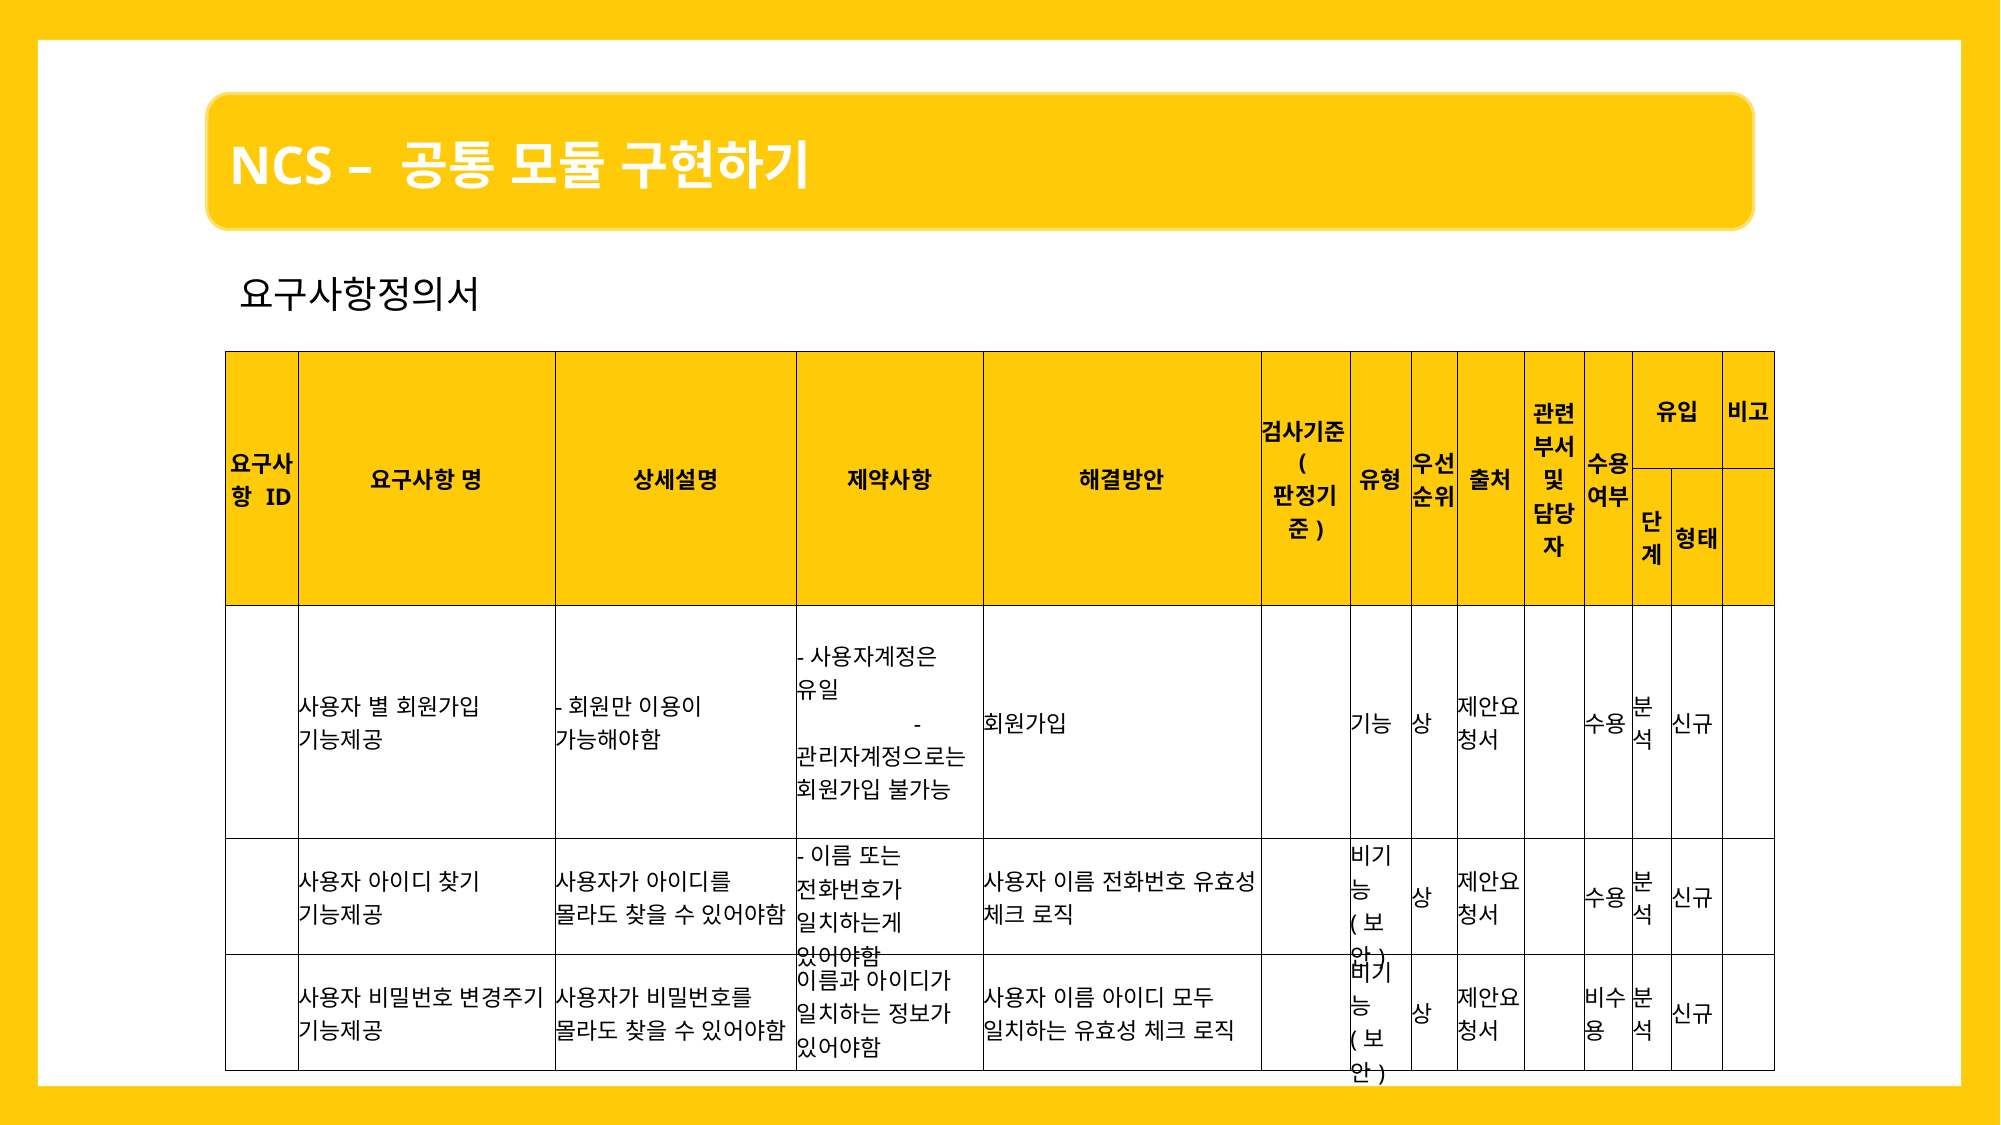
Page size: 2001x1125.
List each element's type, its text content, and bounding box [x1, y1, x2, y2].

table_cell [1723, 839, 1774, 954]
table_header 제약사항 [797, 352, 983, 605]
table_cell 신규 [1672, 955, 1722, 1070]
table_header 해결방안 [984, 352, 1261, 605]
table_cell [1262, 955, 1350, 1070]
table_cell 제안요청서 [1458, 955, 1524, 1070]
table_cell 분석 [1633, 606, 1671, 838]
table_cell 이름과 아이디가 일치하는 정보가 있어야함 [797, 955, 983, 1070]
table_cell 제안요청서 [1458, 839, 1524, 954]
table_header 요구사항 명 [299, 352, 555, 605]
table_cell 분석 [1633, 955, 1671, 1070]
table_cell 회원가입 [984, 606, 1261, 838]
table_cell 사용자가 아이디를 몰라도 찾을 수 있어야함 [556, 839, 796, 954]
table_header 우선순위 [1412, 352, 1457, 605]
table_header 검사기준(판정기준) [1262, 352, 1350, 605]
table_cell [226, 839, 298, 954]
text_box 요구사항정의서 [224, 263, 496, 324]
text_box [206, 93, 1754, 230]
table_cell 비수용 [1585, 955, 1632, 1070]
table_cell 비기능(보안) [1351, 955, 1411, 1070]
table_header 관련부서 및 담당자 [1525, 352, 1584, 605]
table_cell 수용 [1585, 839, 1632, 954]
table_header 유형 [1351, 352, 1411, 605]
table_cell [1525, 839, 1584, 954]
table_cell [1262, 839, 1350, 954]
table_cell 사용자 아이디 찾기 기능제공 [299, 839, 555, 954]
table_cell -이름 또는 전화번호가 일치하는게 있어야함 [797, 839, 983, 954]
table_cell [226, 955, 298, 1070]
table_cell 분석 [1633, 839, 1671, 954]
table_cell 형태 [1672, 469, 1722, 605]
table_cell 사용자 이름 전화번호 유효성 체크 로직 [984, 839, 1261, 954]
table_header 유입 [1633, 352, 1722, 468]
table_cell 사용자가 비밀번호를 몰라도 찾을 수 있어야함 [556, 955, 796, 1070]
table_cell 사용자 비밀번호 변경주기 기능제공 [299, 955, 555, 1070]
table_header 출처 [1458, 352, 1524, 605]
table_cell 신규 [1672, 606, 1722, 838]
table_header 상세설명 [556, 352, 796, 605]
table_cell 상 [1412, 955, 1457, 1070]
table_cell [1723, 955, 1774, 1070]
table_cell [226, 606, 298, 838]
table_cell 사용자 별 회원가입 기능제공 [299, 606, 555, 838]
table_cell 비기능(보안) [1351, 839, 1411, 954]
table_cell 상 [1412, 606, 1457, 838]
table_cell -회원만 이용이 가능해야함 [556, 606, 796, 838]
table_header 요구사항 ID [226, 352, 298, 605]
table_header 수용여부 [1585, 352, 1632, 605]
table_cell [1525, 955, 1584, 1070]
table_cell 신규 [1672, 839, 1722, 954]
table_cell -사용자계정은 유일 -관리자계정으로는 회원가입 불가능 [797, 606, 983, 838]
table_cell [1723, 606, 1774, 838]
table_cell 기능 [1351, 606, 1411, 838]
table_cell 수용 [1585, 606, 1632, 838]
table_header 비고 [1723, 352, 1774, 468]
table_cell 제안요청서 [1458, 606, 1524, 838]
table_cell [1262, 606, 1350, 838]
table_cell 사용자 이름 아이디 모두 일치하는 유효성 체크 로직 [984, 955, 1261, 1070]
table_cell [1525, 606, 1584, 838]
table_cell 상 [1412, 839, 1457, 954]
table_cell 단계 [1633, 469, 1671, 605]
table_cell [1723, 469, 1774, 605]
